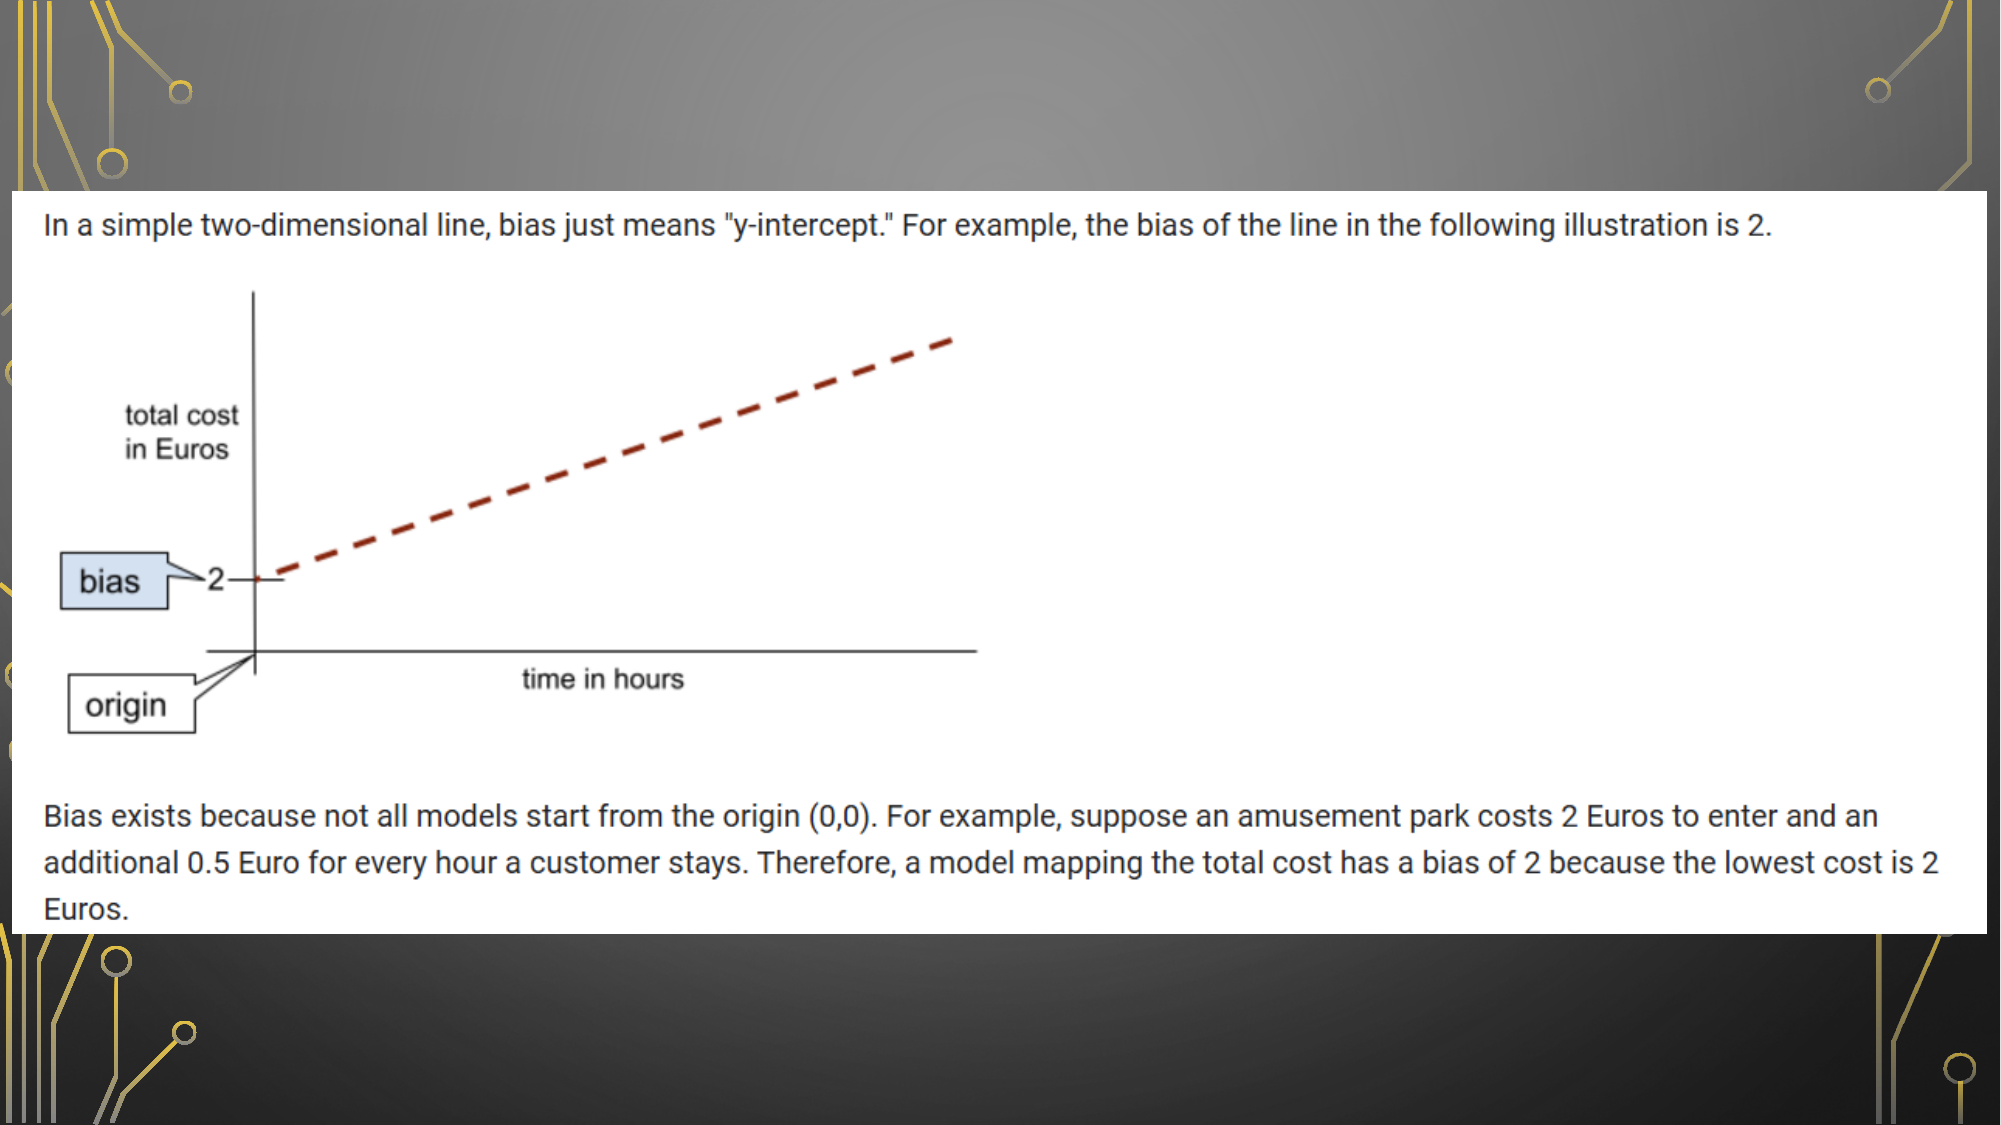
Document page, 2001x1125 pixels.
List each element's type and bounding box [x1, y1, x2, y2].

picture [12, 191, 1988, 934]
